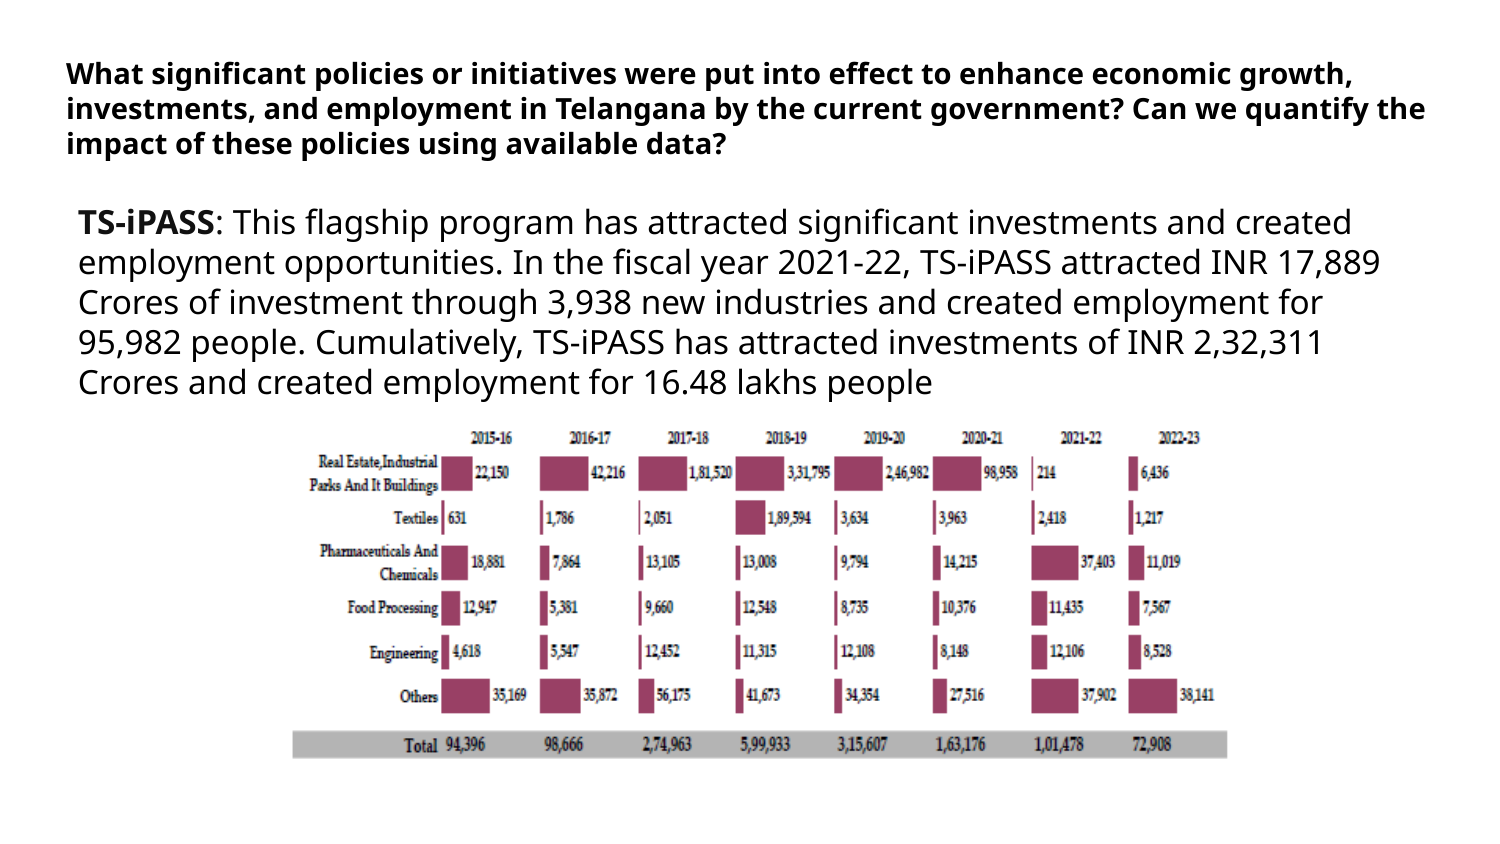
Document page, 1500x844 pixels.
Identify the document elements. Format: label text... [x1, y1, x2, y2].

text_box TS-iPASS: This flagship program has attracted significant investments and created employment opportunities. In the fiscal year 2021-22, TS-iPASS attracted INR 17,889 Crores of investment through 3,938 new industries and created employment for 95,982 people. Cumulatively, TS-iPASS has attracted investments of INR 2,32,311 Crores and created employment for 16.48 lakhs people [63, 193, 1446, 499]
text_box What significant policies or initiatives were put into effect to enhance economic growth, investments, and employment in Telangana by the current government? Can we quantify the impact of these policies using available data? [51, 68, 1500, 148]
picture [224, 421, 1276, 784]
